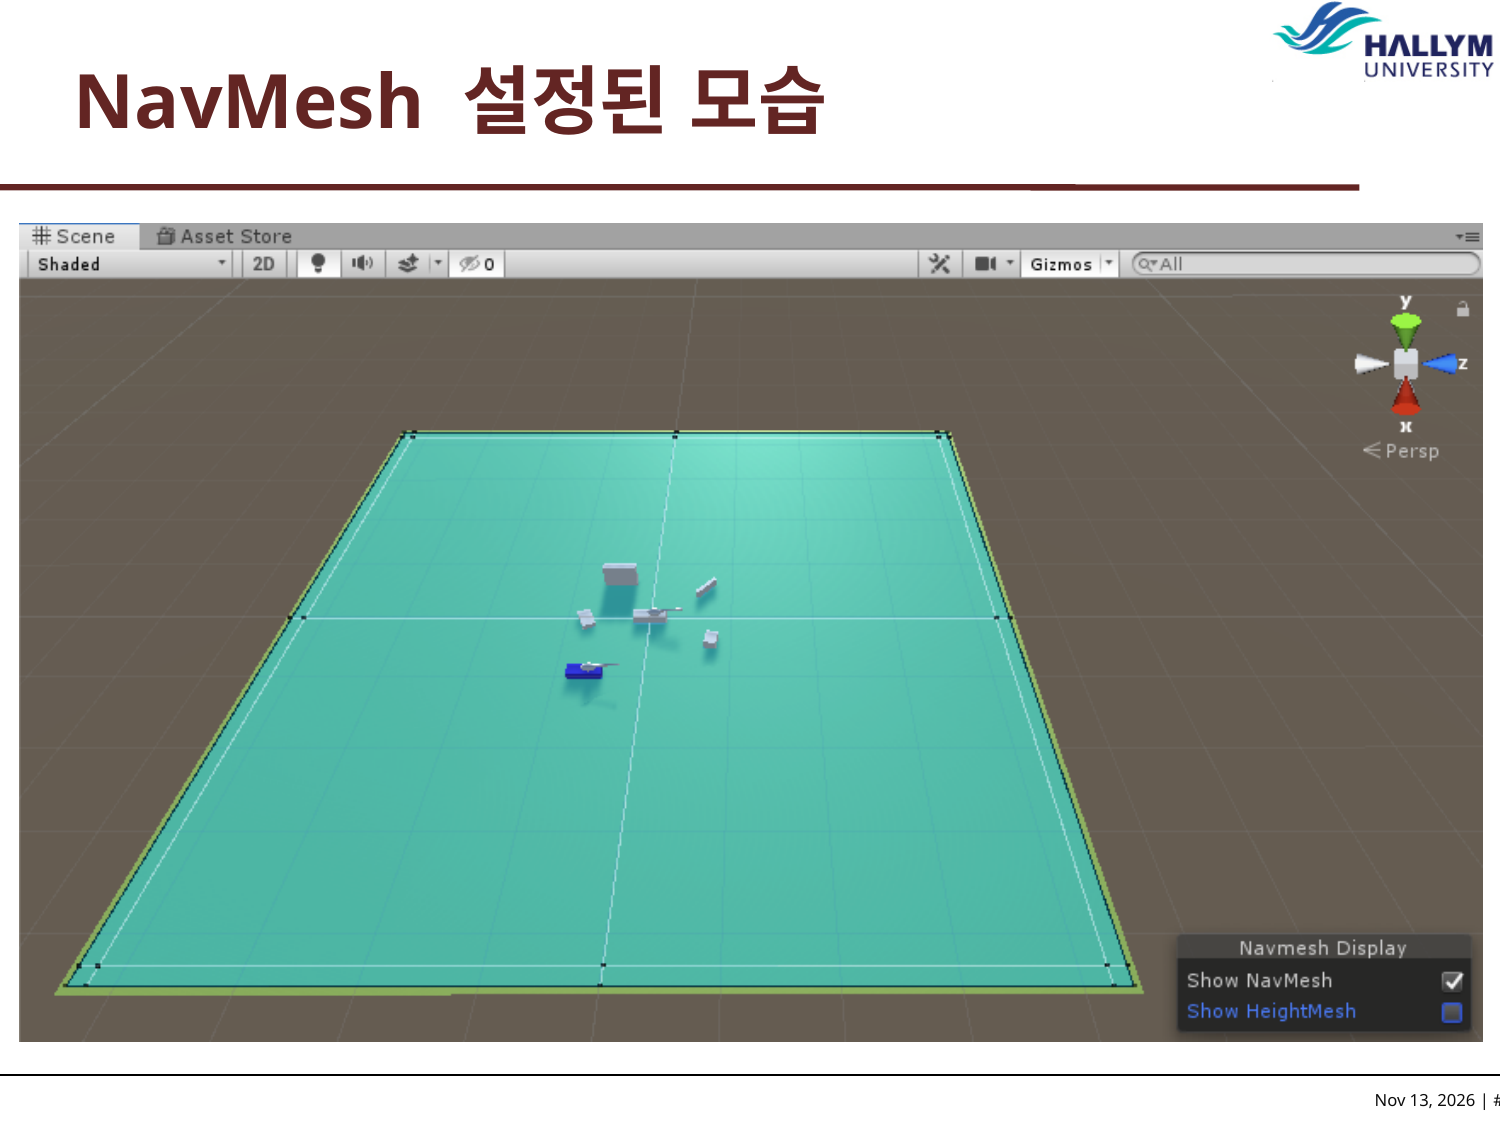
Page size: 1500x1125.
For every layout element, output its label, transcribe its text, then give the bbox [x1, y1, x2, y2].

picture [18, 223, 1483, 1043]
title NavMesh 설정된 모습 [44, 33, 1395, 164]
picture [1269, 0, 1500, 82]
